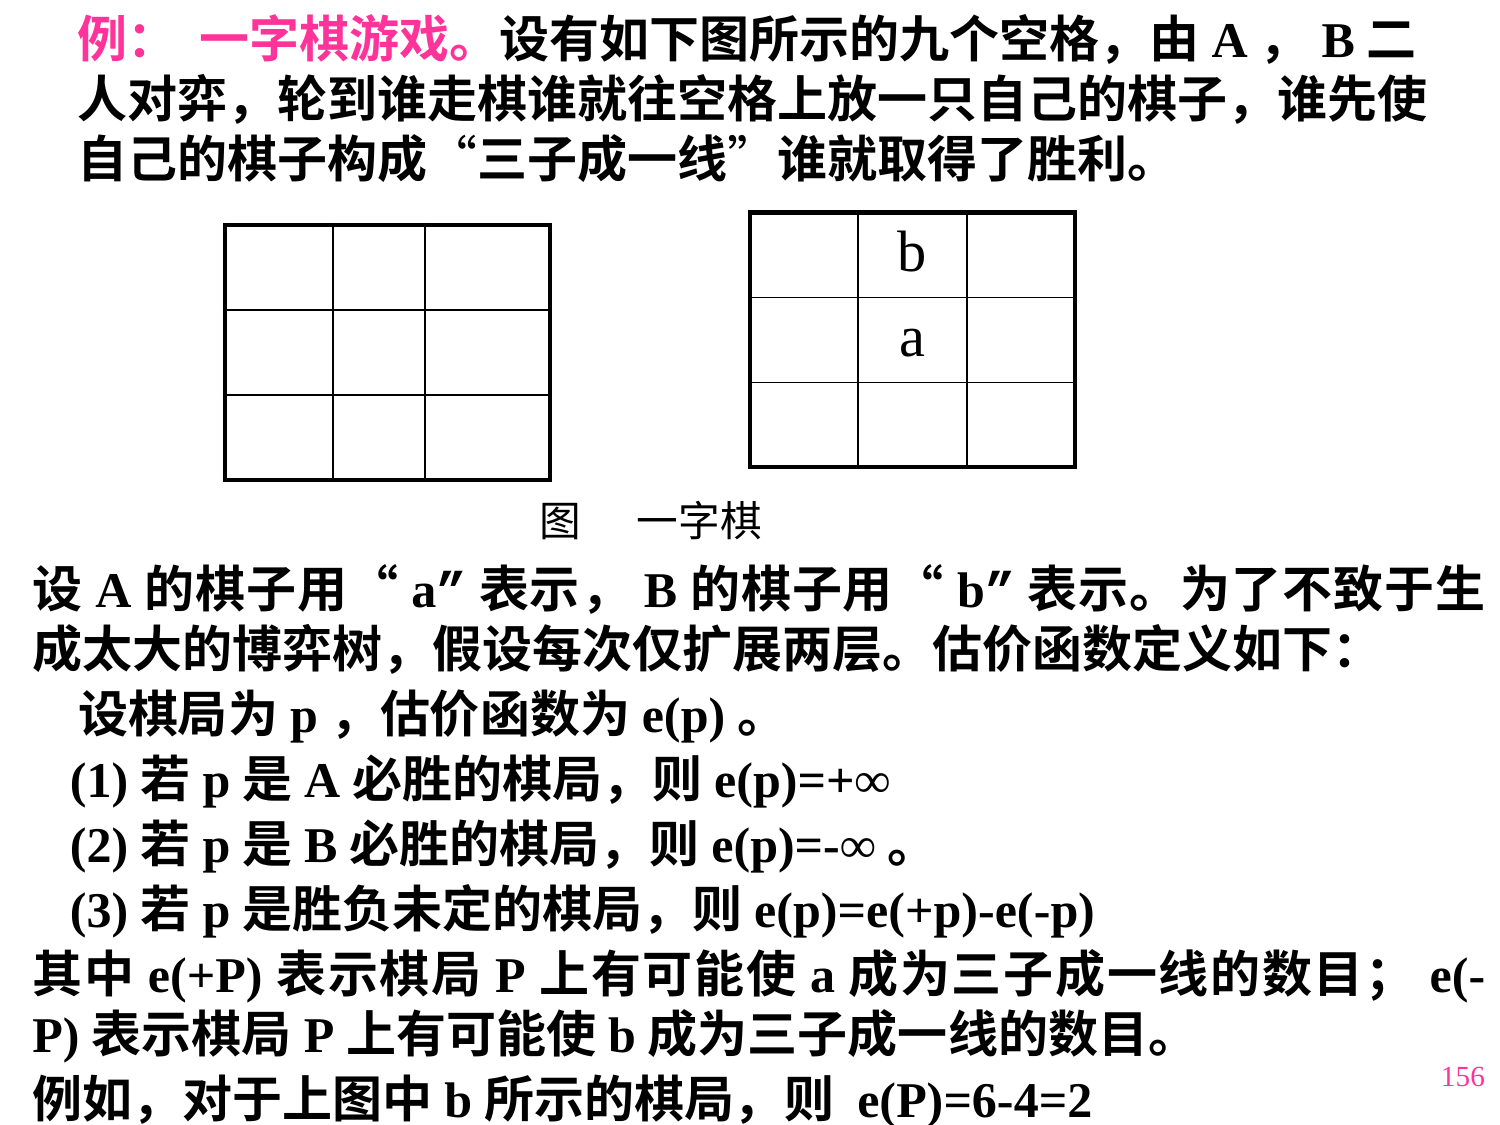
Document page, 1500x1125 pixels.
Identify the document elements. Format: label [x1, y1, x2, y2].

table_cell [859, 383, 966, 465]
table_cell [426, 311, 548, 394]
table_cell [968, 383, 1073, 465]
table_header [334, 227, 424, 309]
table_cell [426, 396, 548, 478]
table_cell [752, 298, 857, 382]
table_cell [334, 396, 424, 478]
table_header [426, 227, 548, 309]
table_cell [752, 383, 857, 465]
table_cell [334, 311, 424, 394]
table_cell [968, 298, 1073, 382]
text_box [17, 487, 1500, 1125]
table_cell [859, 298, 966, 382]
table_cell [227, 396, 332, 478]
table_cell [227, 311, 332, 394]
table_header [227, 227, 332, 309]
table_header [859, 215, 966, 297]
text_box [62, 0, 1463, 195]
table_header [752, 215, 857, 297]
table_header [968, 215, 1073, 297]
